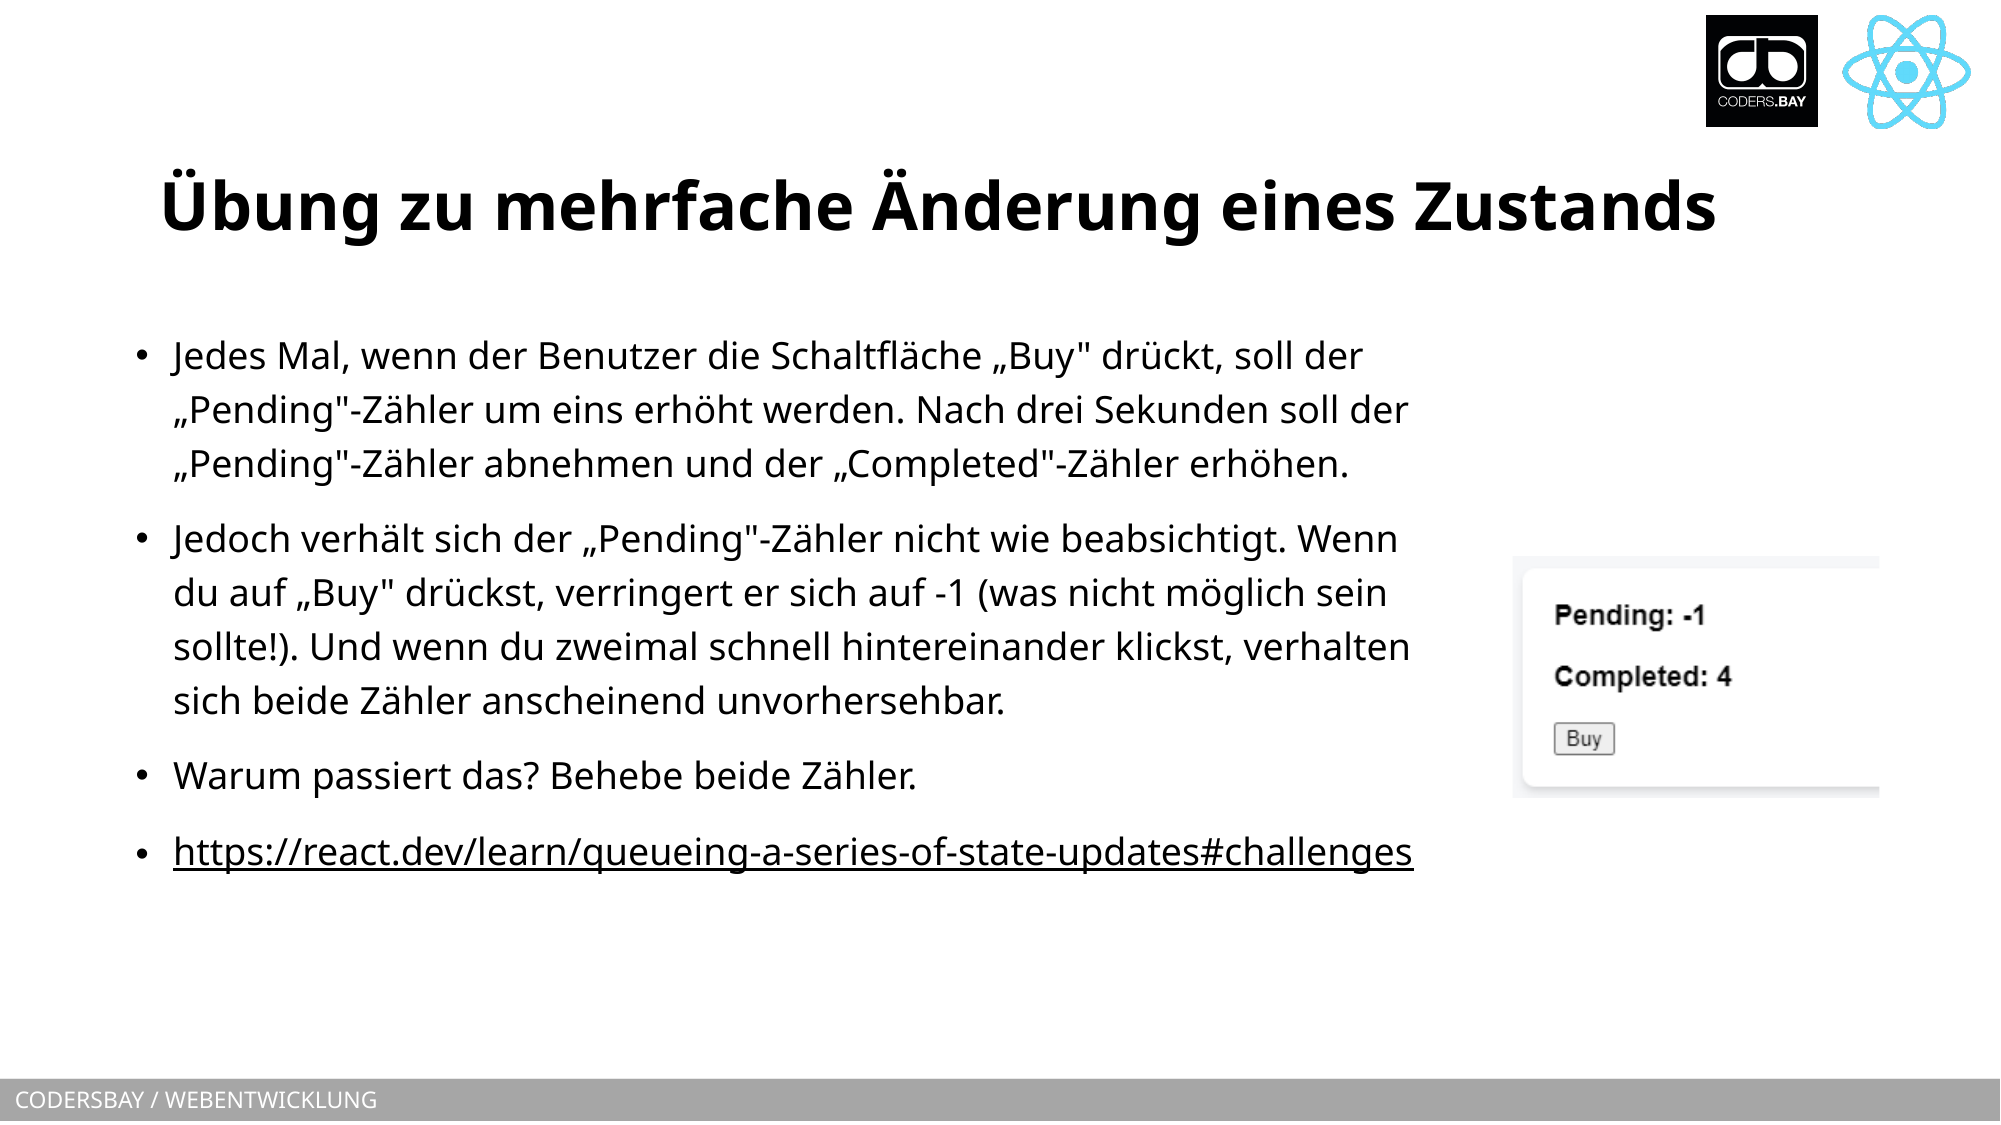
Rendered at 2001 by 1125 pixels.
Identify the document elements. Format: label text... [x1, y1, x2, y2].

picture [1706, 15, 1818, 127]
picture [1512, 556, 1880, 798]
picture [1841, 15, 1972, 129]
list Jedes Mal, wenn der Benutzer die Schaltfläche „Buy" drückt, soll der „Pending"-Zähler um eins erhöht werden. Nach drei Sekunden soll der „Pending"-Zähler abnehmen und der „Completed"-Zähler erhöhen. Jedoch verhält sich der „Pending"-Zähler nicht wie beabsichtigt. Wenn du auf „Buy" drückst, verringert er sich auf -1 (was nicht möglich sein sollte!). Und wenn du zweimal schnell hintereinander klickst, verhalten sich beide Zähler anscheinend unvorhersehbar. Warum passiert das? Behebe beide Zähler. https://react.dev/learn/queueing-a-series-of-state-updates#challenges [120, 316, 1471, 995]
title Übung zu mehrfache Änderung eines Zustands [145, 91, 1763, 316]
